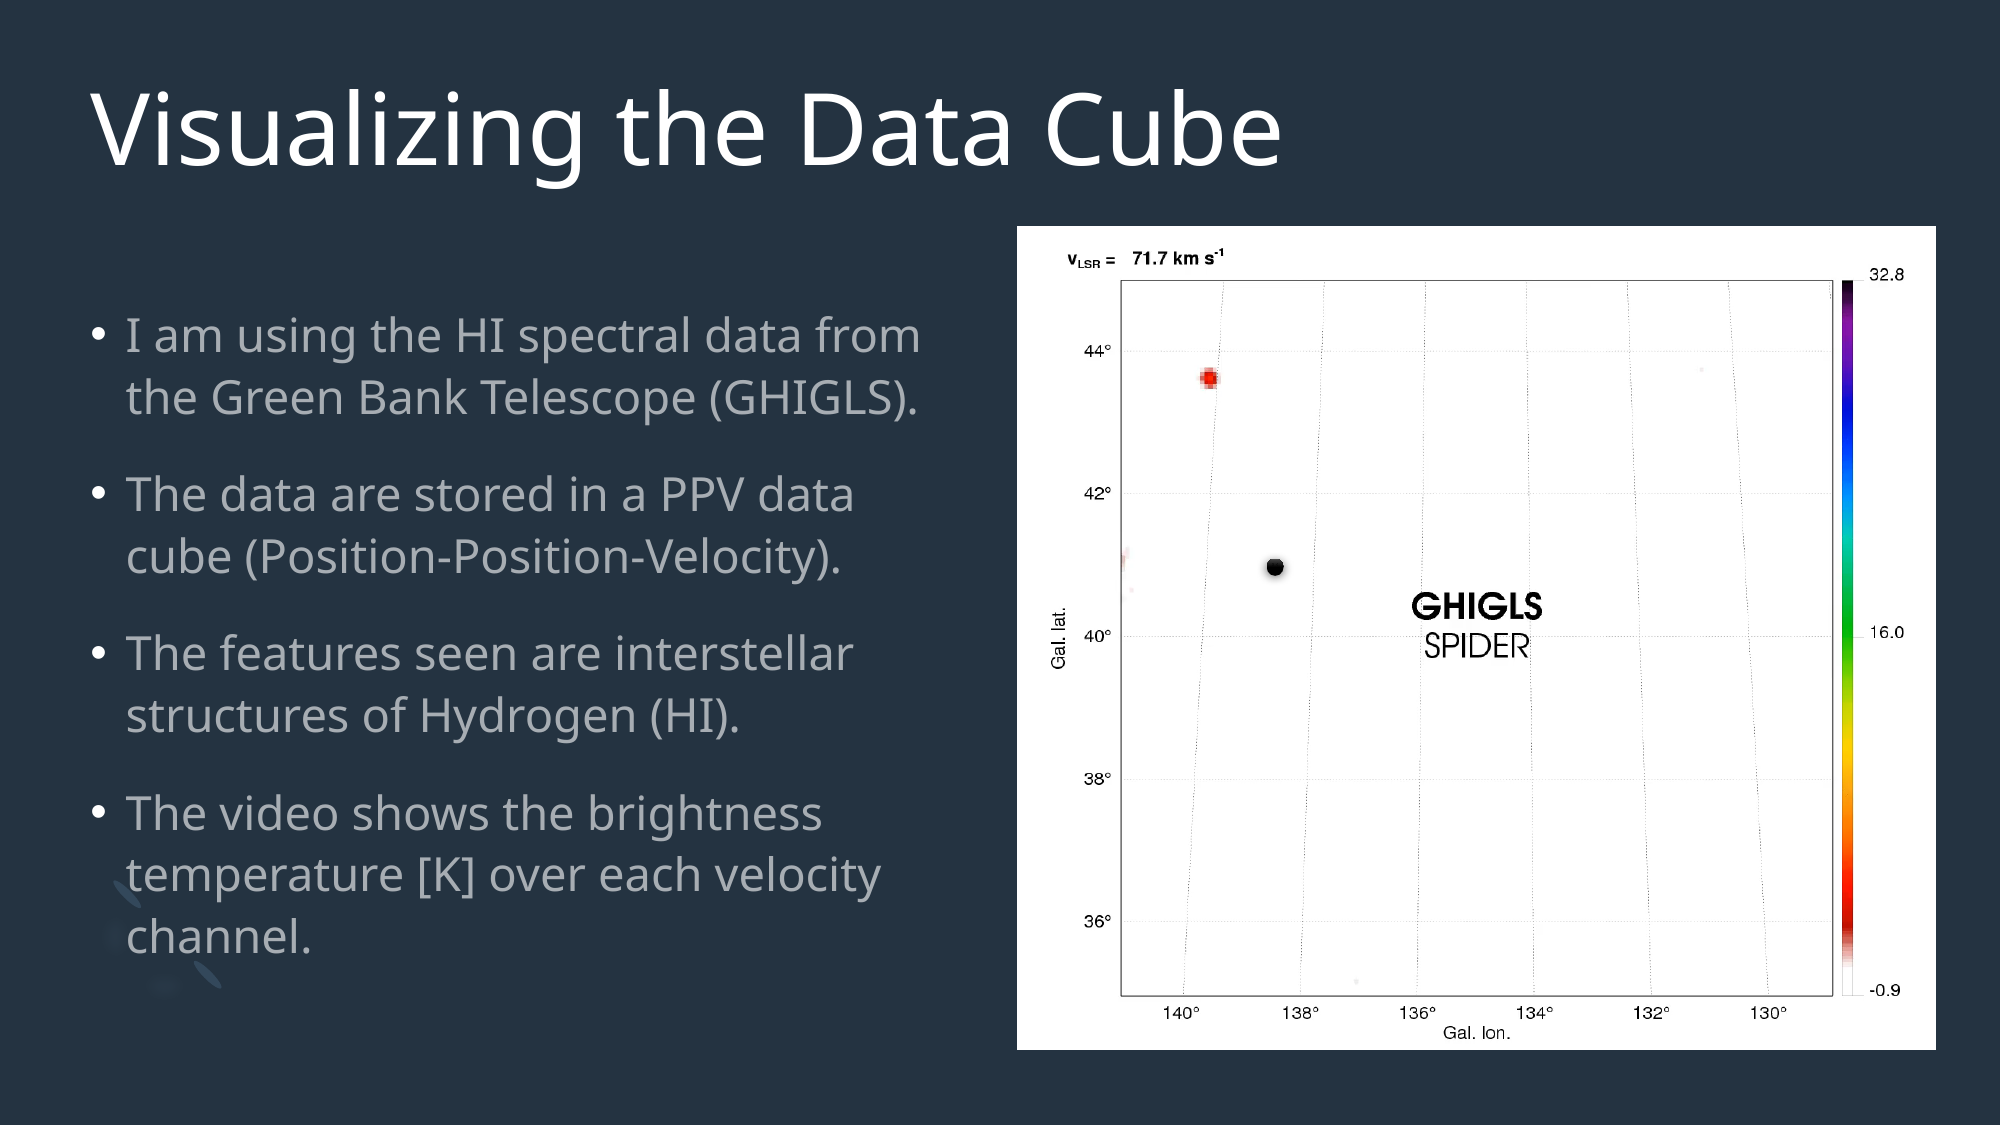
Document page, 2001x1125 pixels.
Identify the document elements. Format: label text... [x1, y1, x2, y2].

list I am using the HI spectral data from the Green Bank Telescope (GHIGLS). The data are stored in a PPV data cube (Position-Position-Velocity). The features seen are interstellar structures of Hydrogen (HI). The video shows the brightness temperature [K] over each velocity channel. [90, 299, 972, 975]
title Visualizing the Data Cube [90, 79, 1910, 298]
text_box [1016, 225, 1936, 1051]
